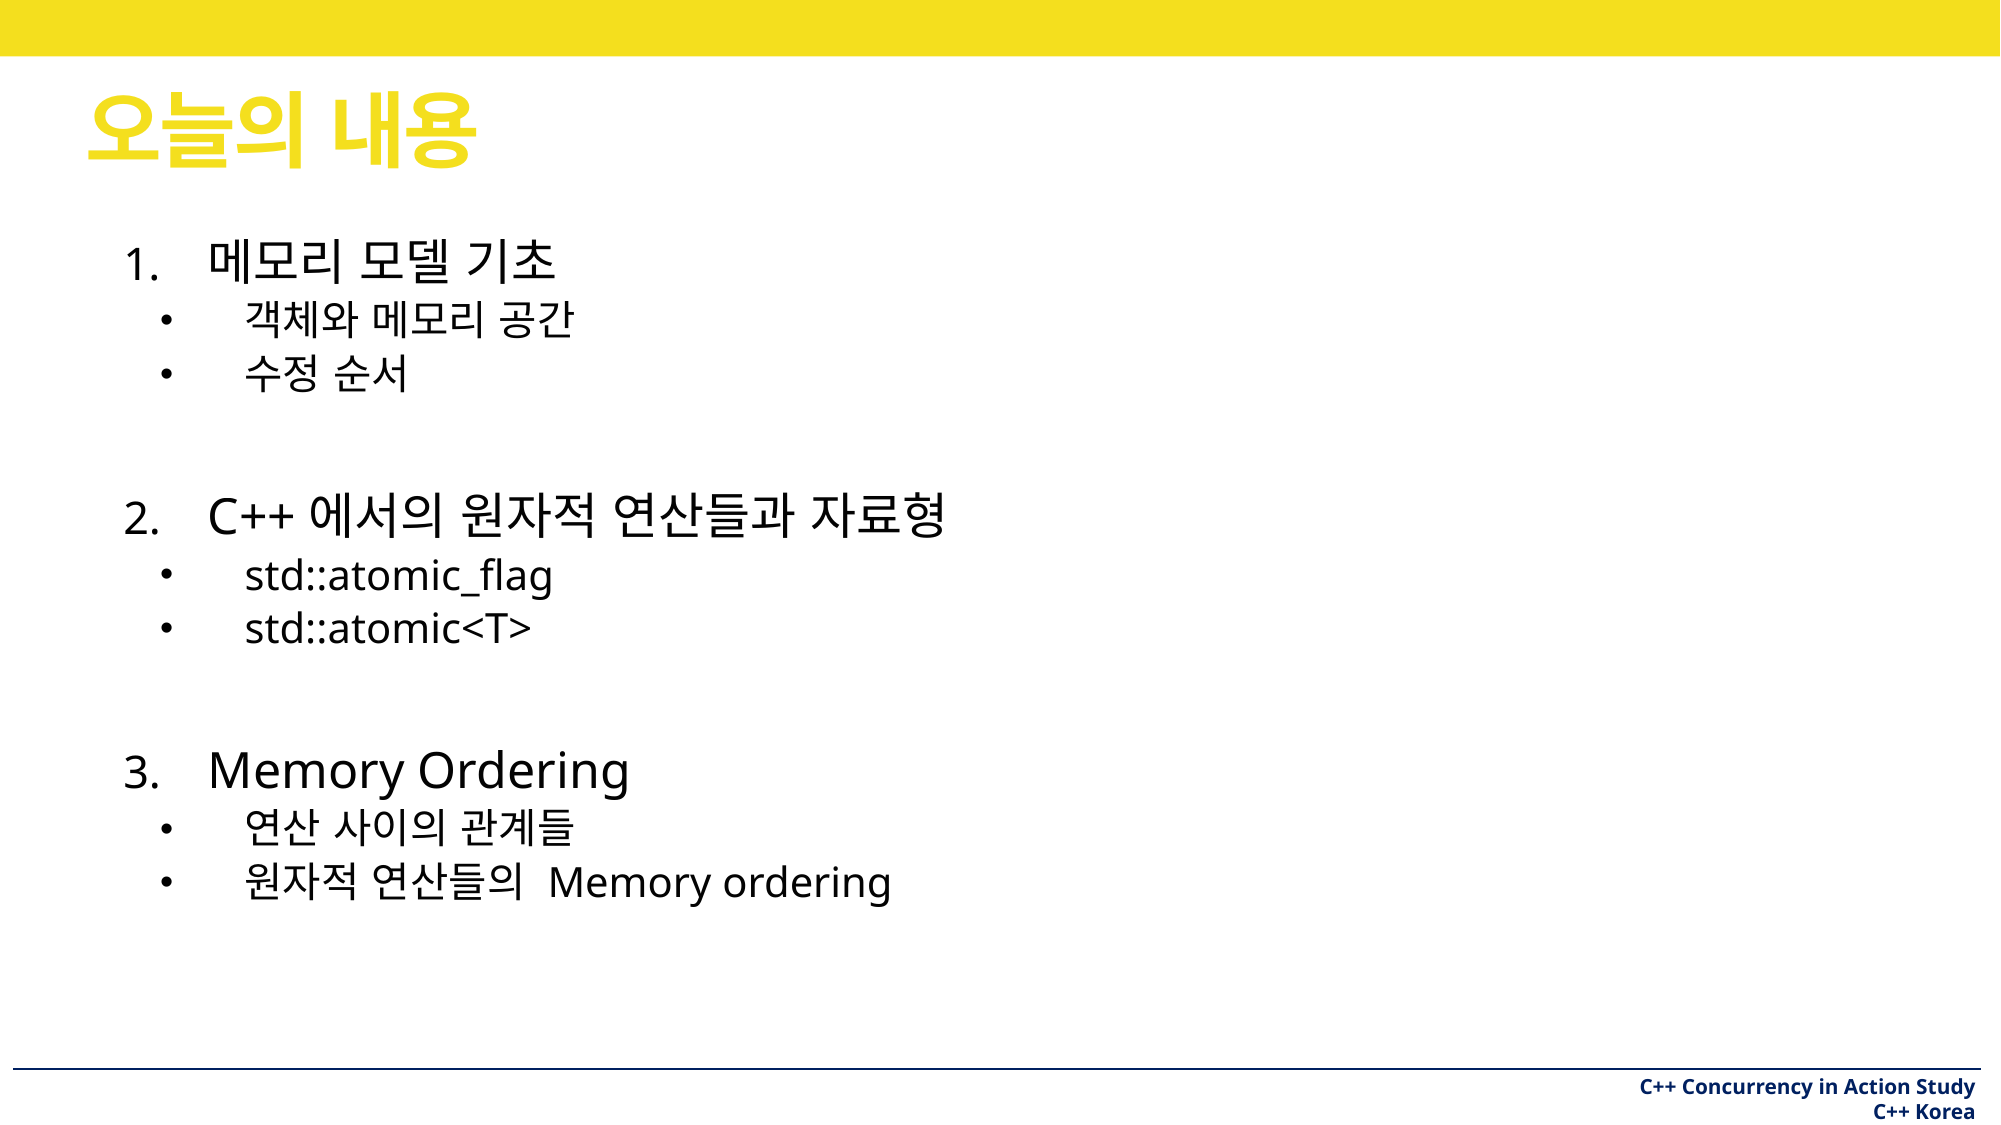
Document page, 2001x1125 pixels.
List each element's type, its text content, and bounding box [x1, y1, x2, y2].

list 메모리 모델 기초 객체와 메모리 공간 수정 순서 C++에서의 원자적 연산들과 자료형 std::atomic_flag std::atomic<T> Memory Ordering 연산 사이의 관계들 원자적 연산들의 Memory ordering [85, 237, 1915, 914]
title 오늘의 내용 [85, 89, 1915, 181]
